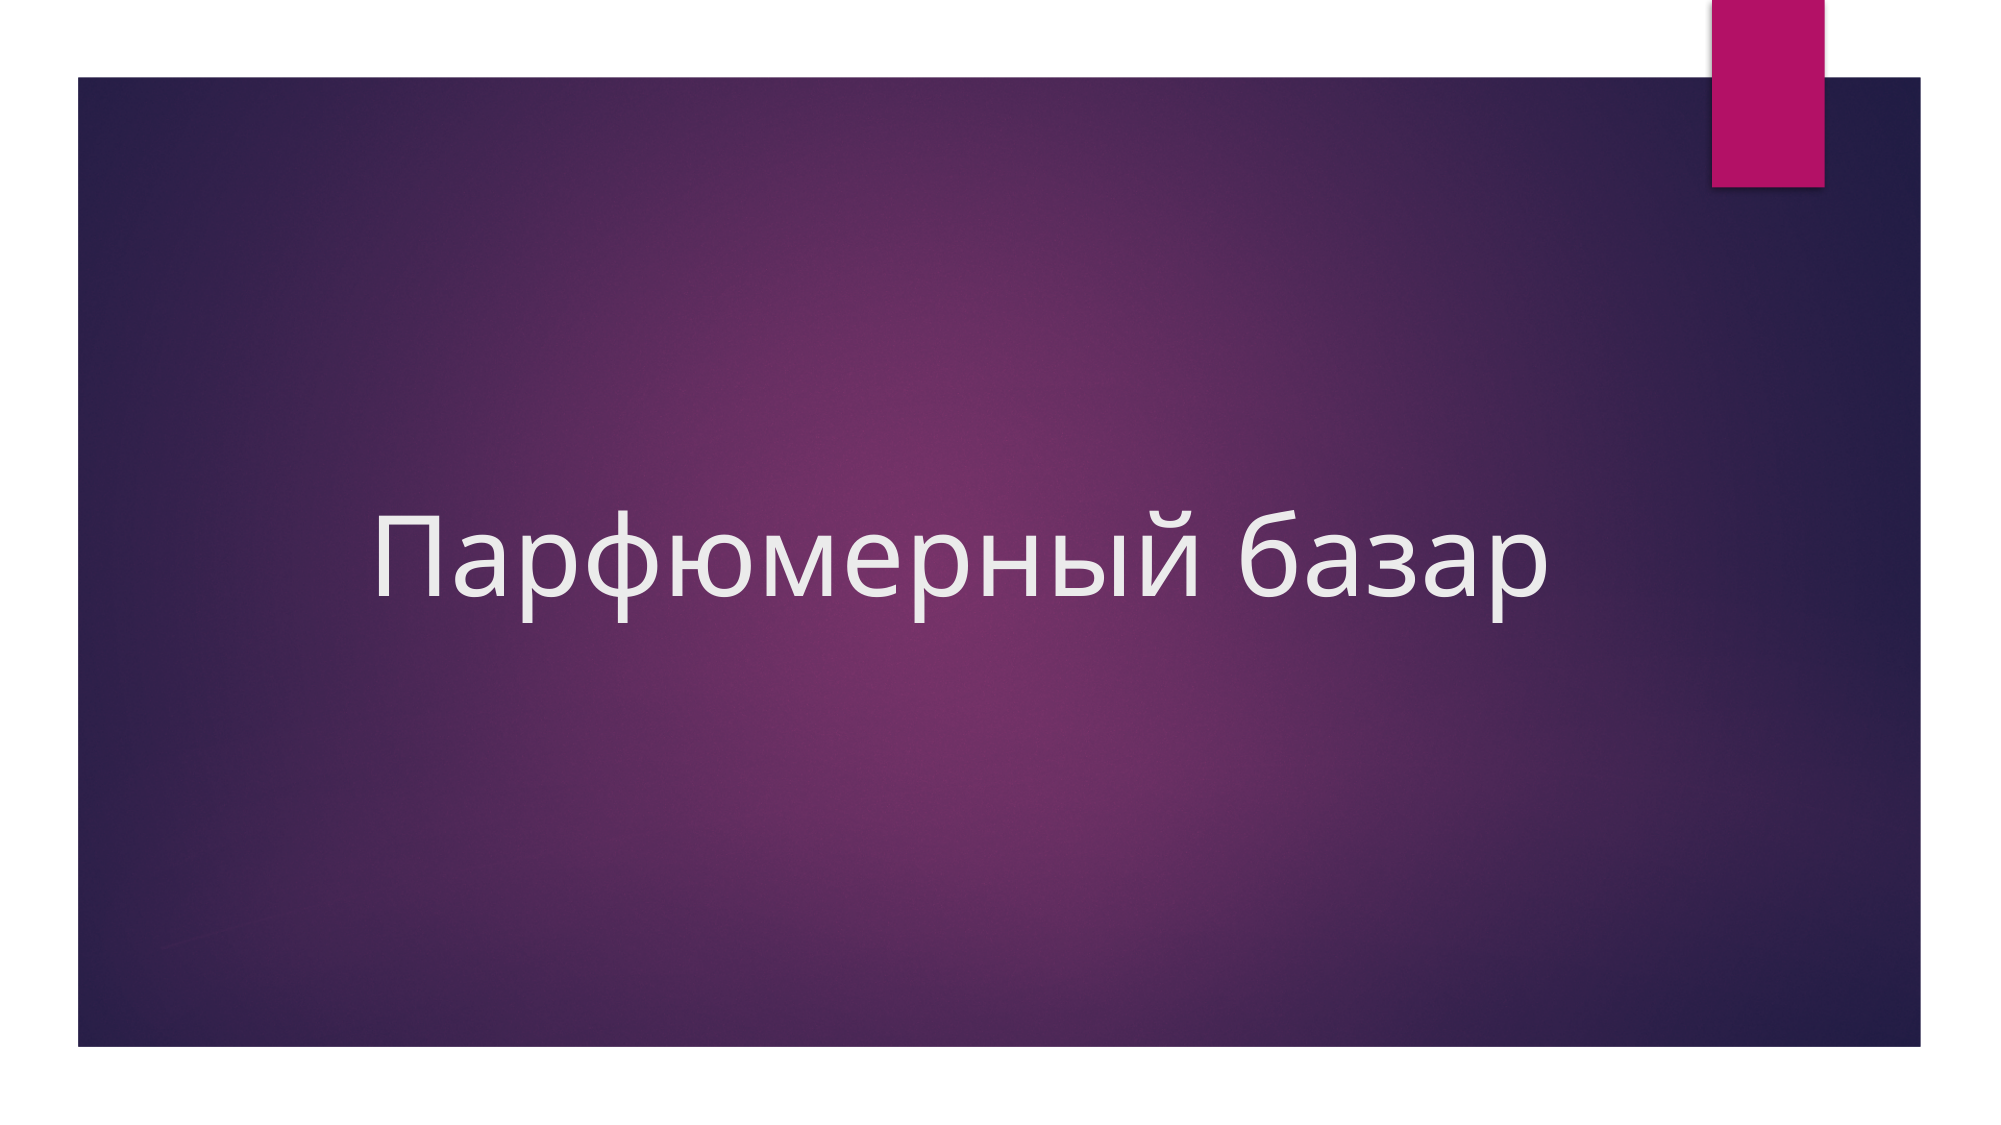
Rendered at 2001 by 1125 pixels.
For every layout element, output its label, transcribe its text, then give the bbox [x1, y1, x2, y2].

text_box Парфюмерный базар [237, 187, 1685, 627]
picture [79, 78, 1920, 1046]
